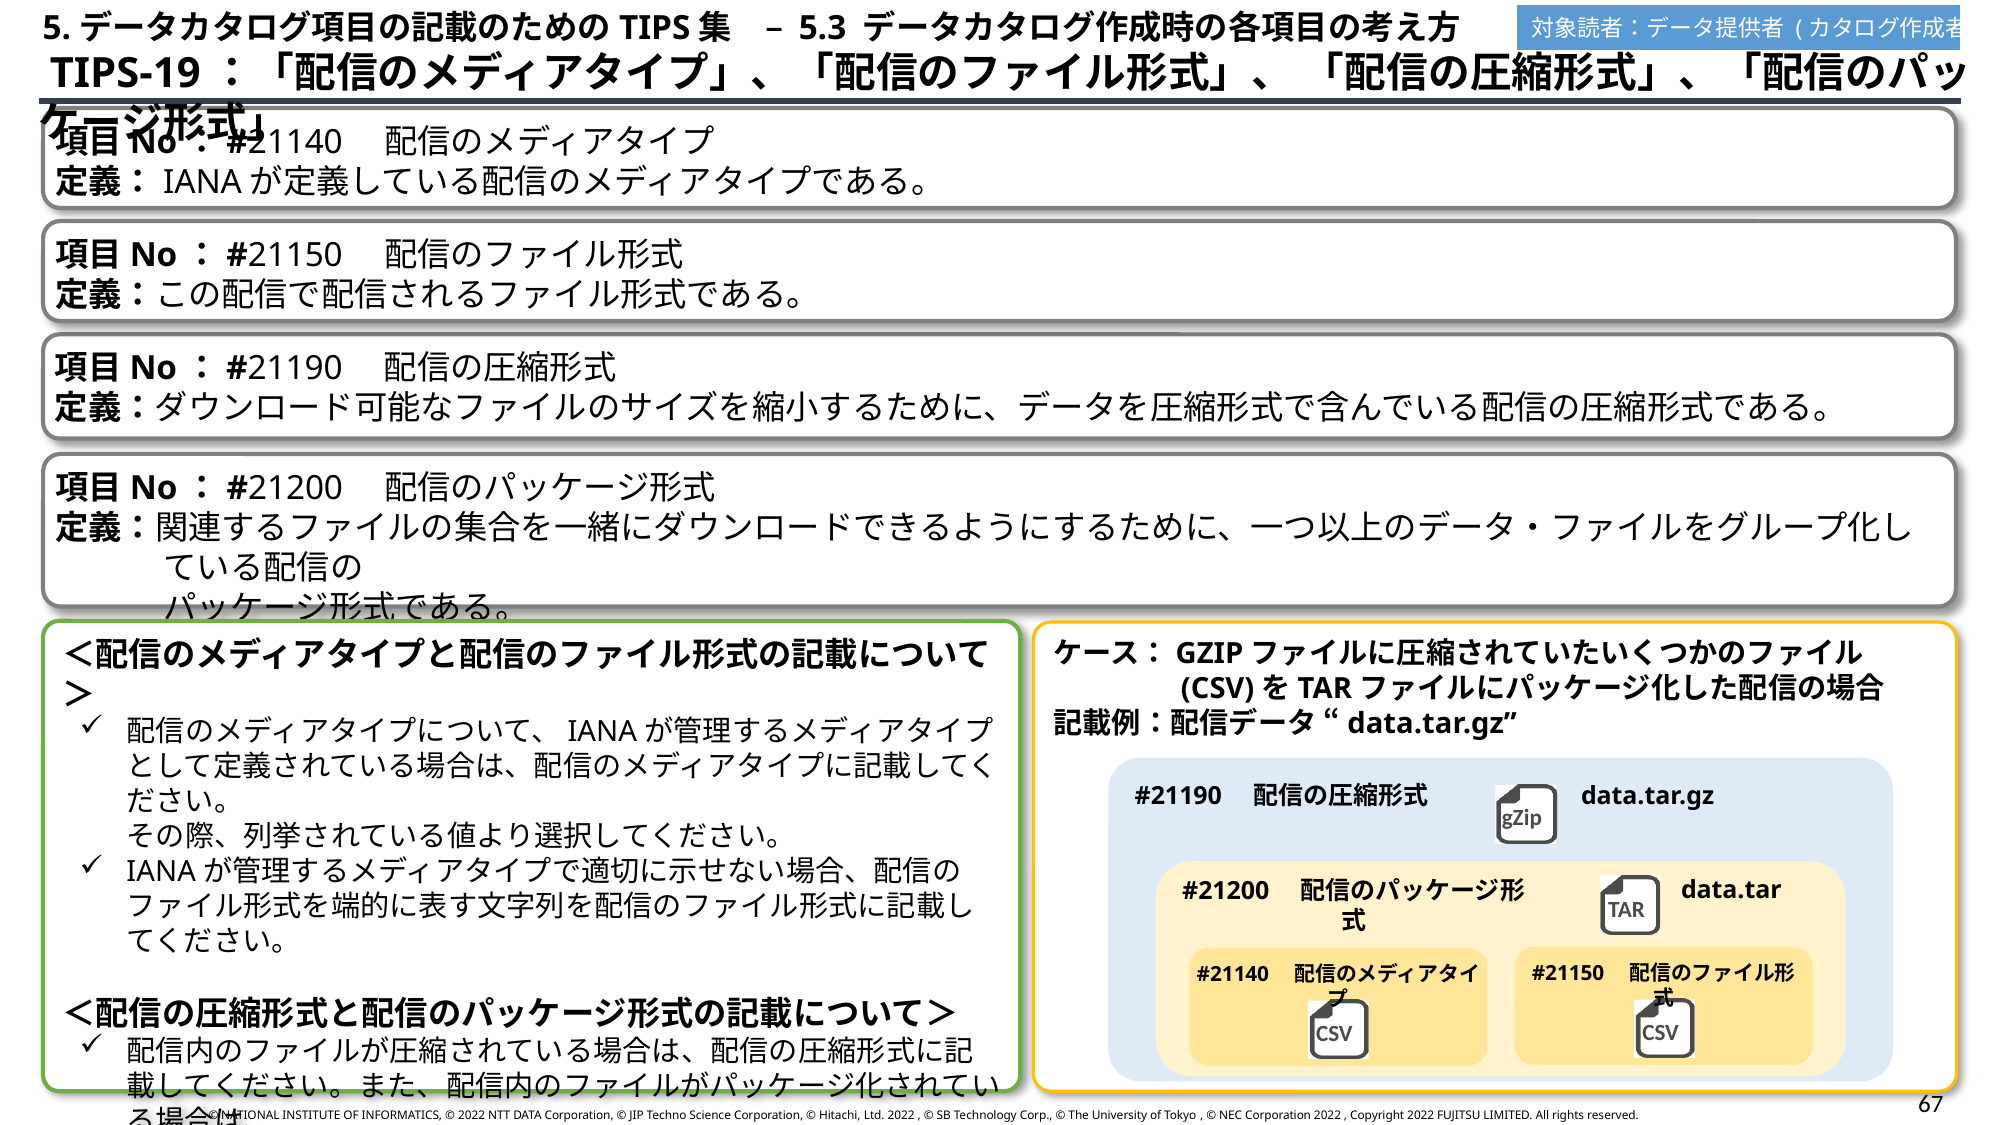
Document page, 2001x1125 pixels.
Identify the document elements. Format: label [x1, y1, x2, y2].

text_box [1032, 620, 1958, 1093]
text_box [42, 452, 1957, 608]
text_box [24, 1, 1987, 210]
text_box [42, 333, 1957, 440]
text_box [42, 220, 1957, 323]
text_box [42, 619, 1022, 1093]
